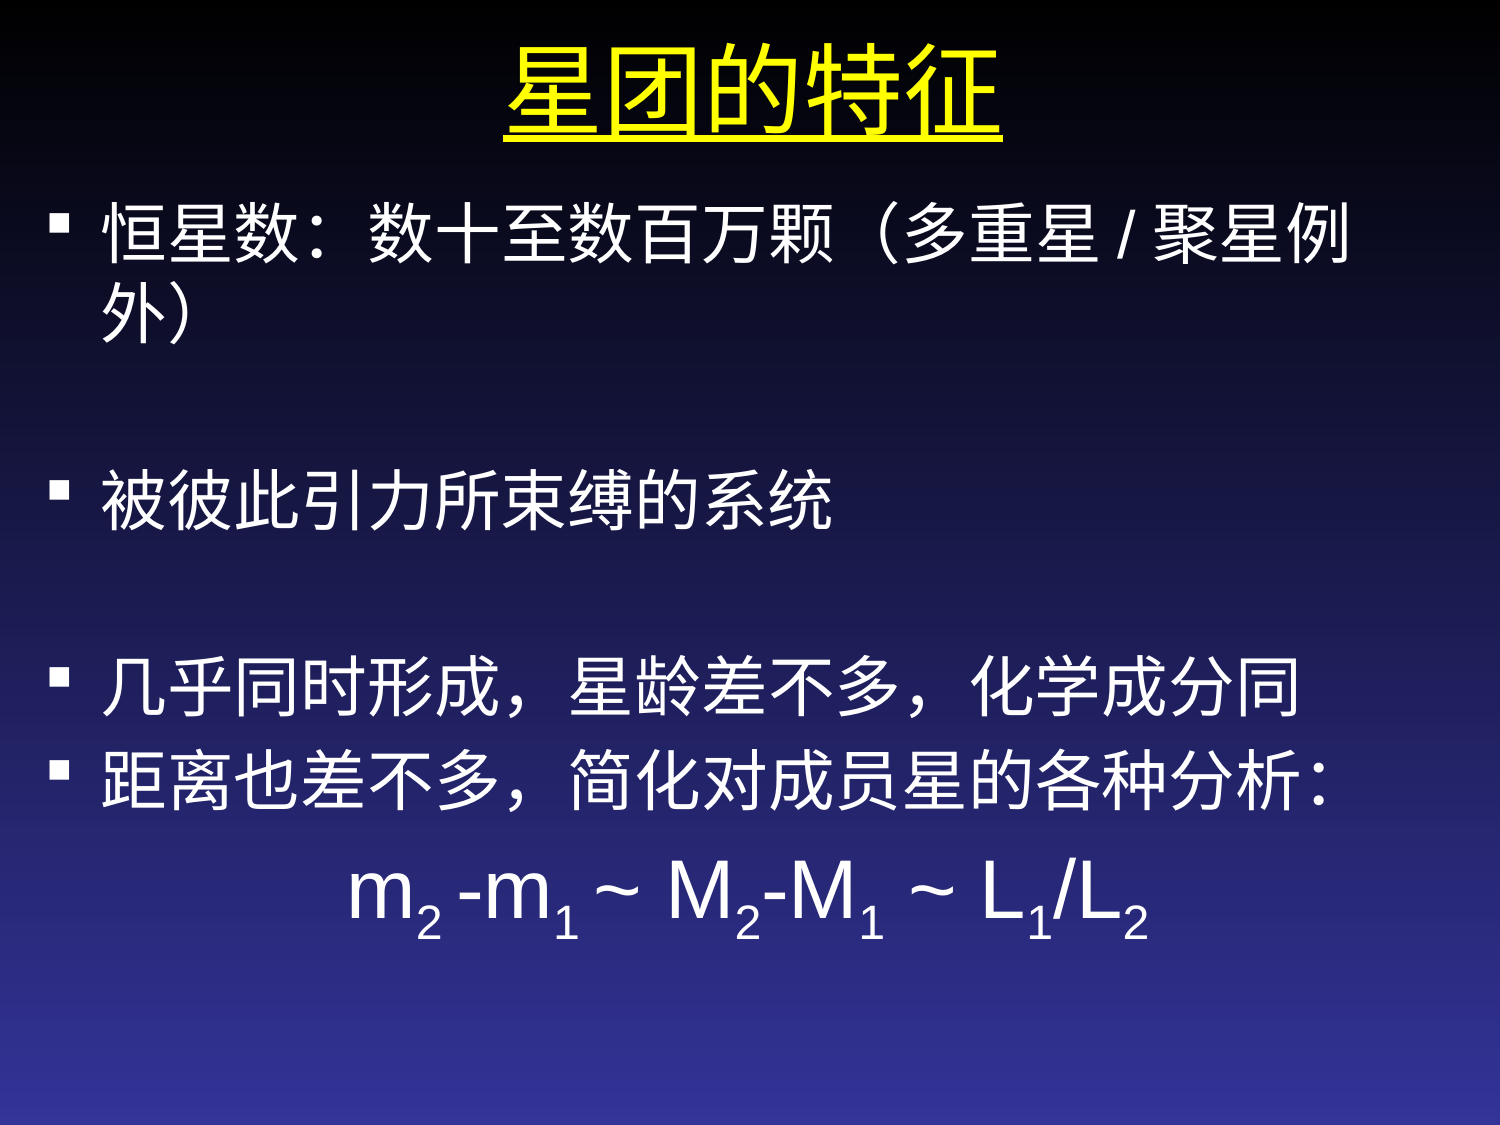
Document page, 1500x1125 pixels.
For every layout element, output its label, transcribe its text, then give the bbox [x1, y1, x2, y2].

list 恒星数：数十至数百万颗（多重星/聚星例外） 被彼此引力所束缚的系统 几乎同时形成，星龄差不多，化学成分同 距离也差不多，简化对成员星的各种分析： m2 -m1 ~ M2-M1 ~ L1/L2 [29, 184, 1467, 1012]
title 星团的特征 [53, 31, 1454, 144]
